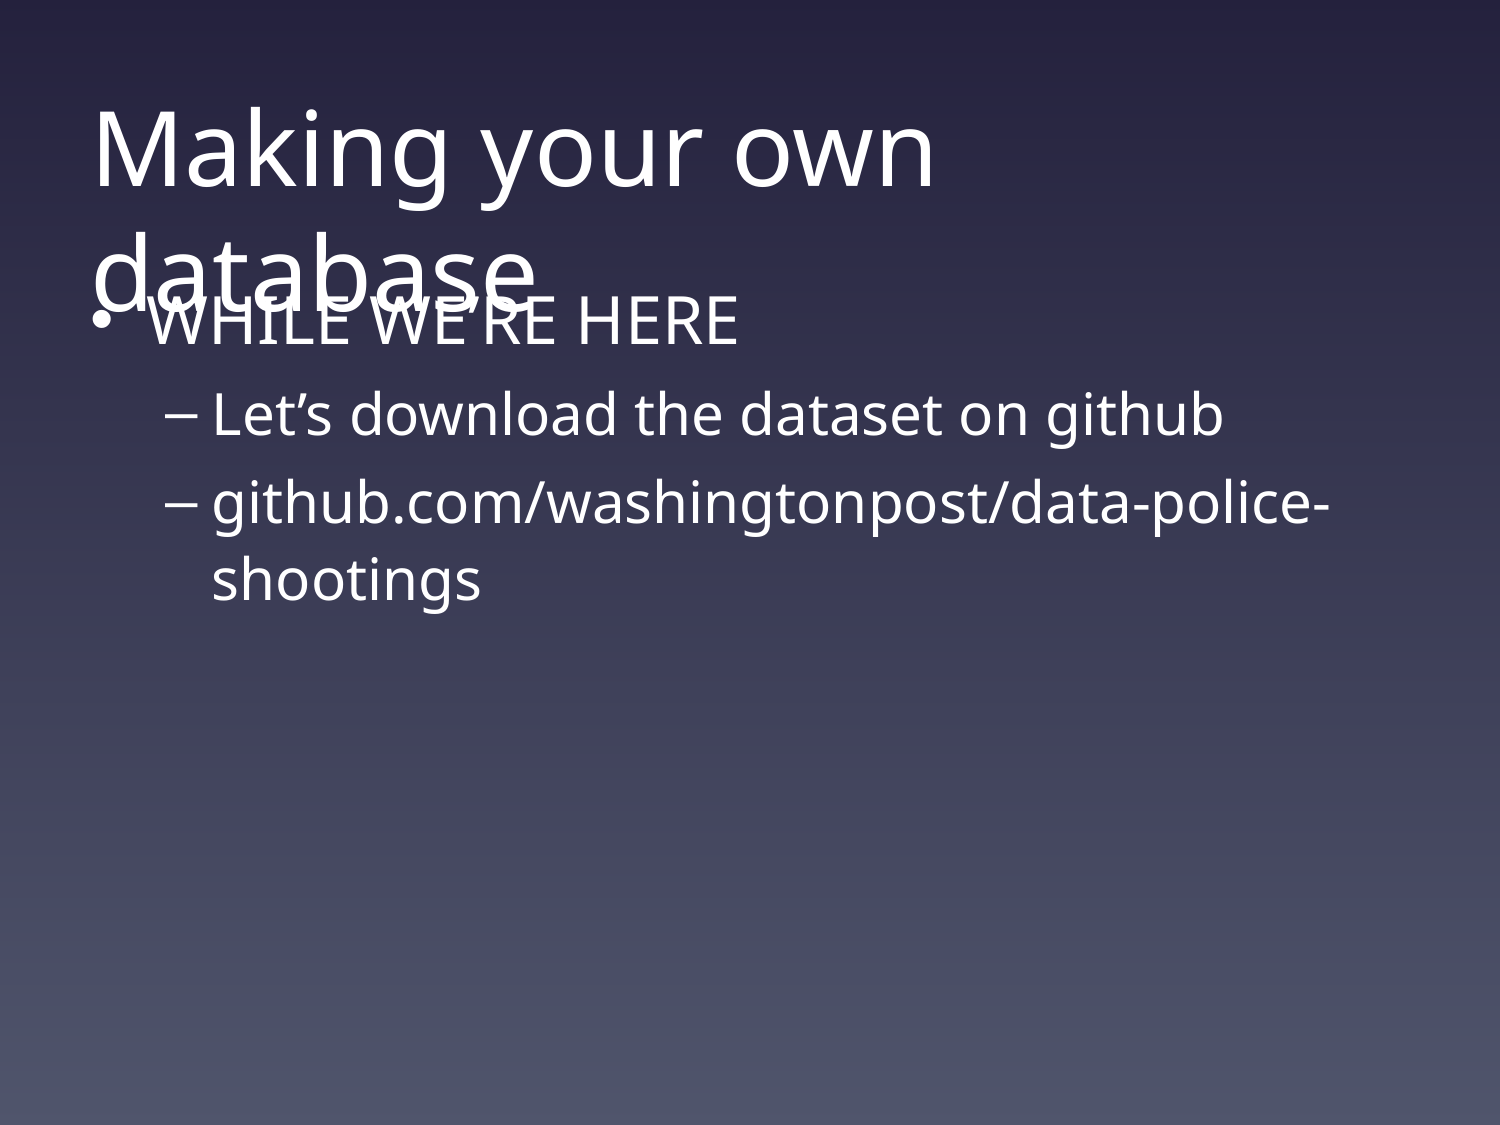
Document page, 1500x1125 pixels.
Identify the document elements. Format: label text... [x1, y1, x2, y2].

title Making your own database [75, 75, 1425, 262]
list WHILE WE’RE HERE Let’s download the dataset on github github.com/washingtonpost/data-police-shootings [75, 262, 1500, 1005]
